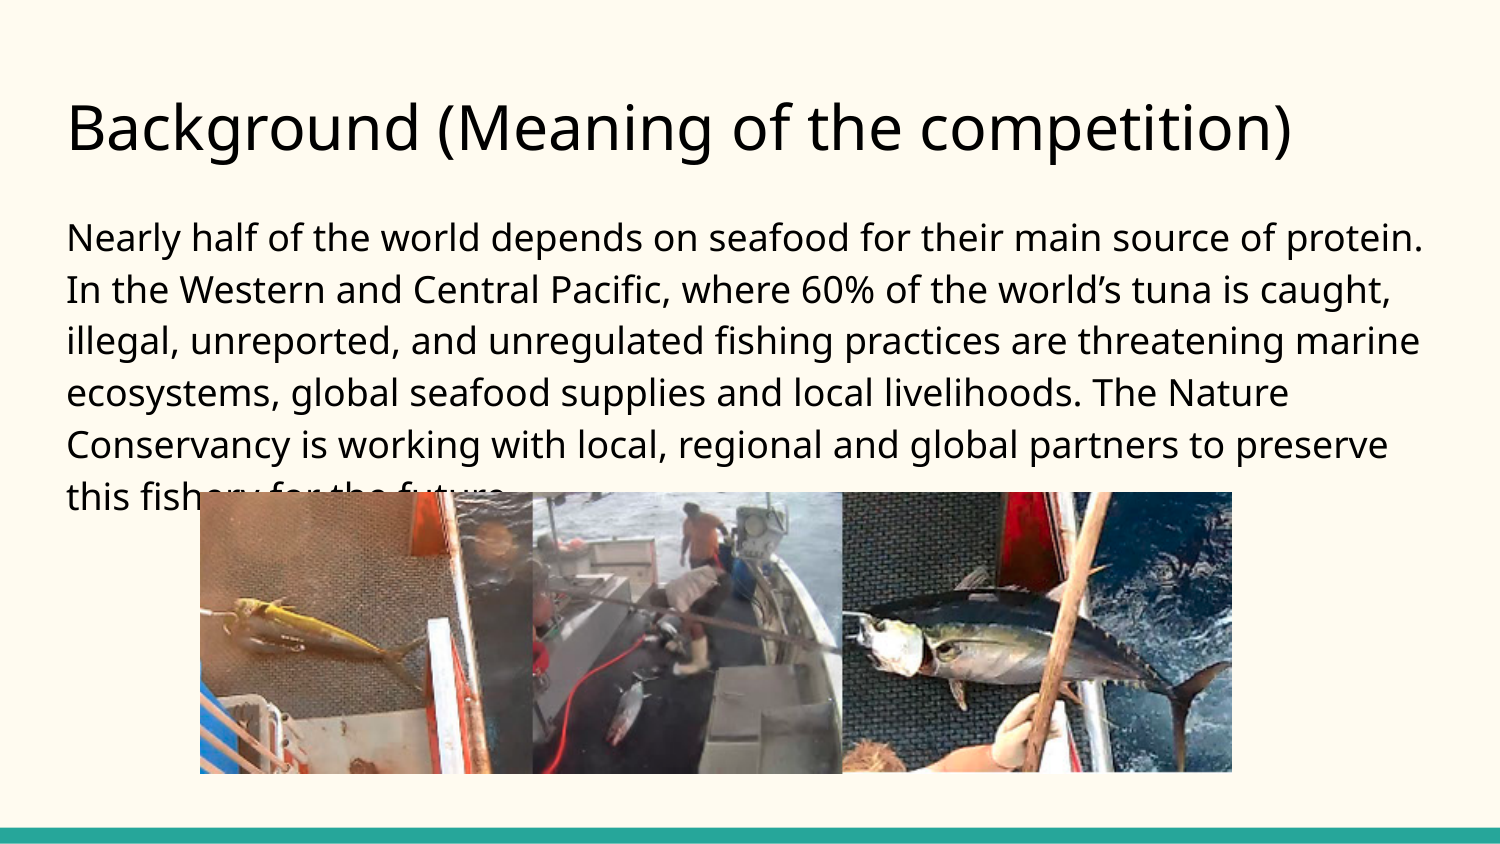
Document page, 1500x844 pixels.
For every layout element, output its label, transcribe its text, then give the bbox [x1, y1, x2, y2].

title Background (Meaning of the competition) [51, 72, 1449, 174]
picture [200, 492, 1232, 775]
list Nearly half of the world depends on seafood for their main source of protein. In the Western and Central Pacific, where 60% of the world’s tuna is caught, illegal, unreported, and unregulated fishing practices are threatening marine ecosystems, global seafood supplies and local livelihoods. The Nature Conservancy is working with local, regional and global partners to preserve this fishery for the future. [51, 192, 1449, 750]
